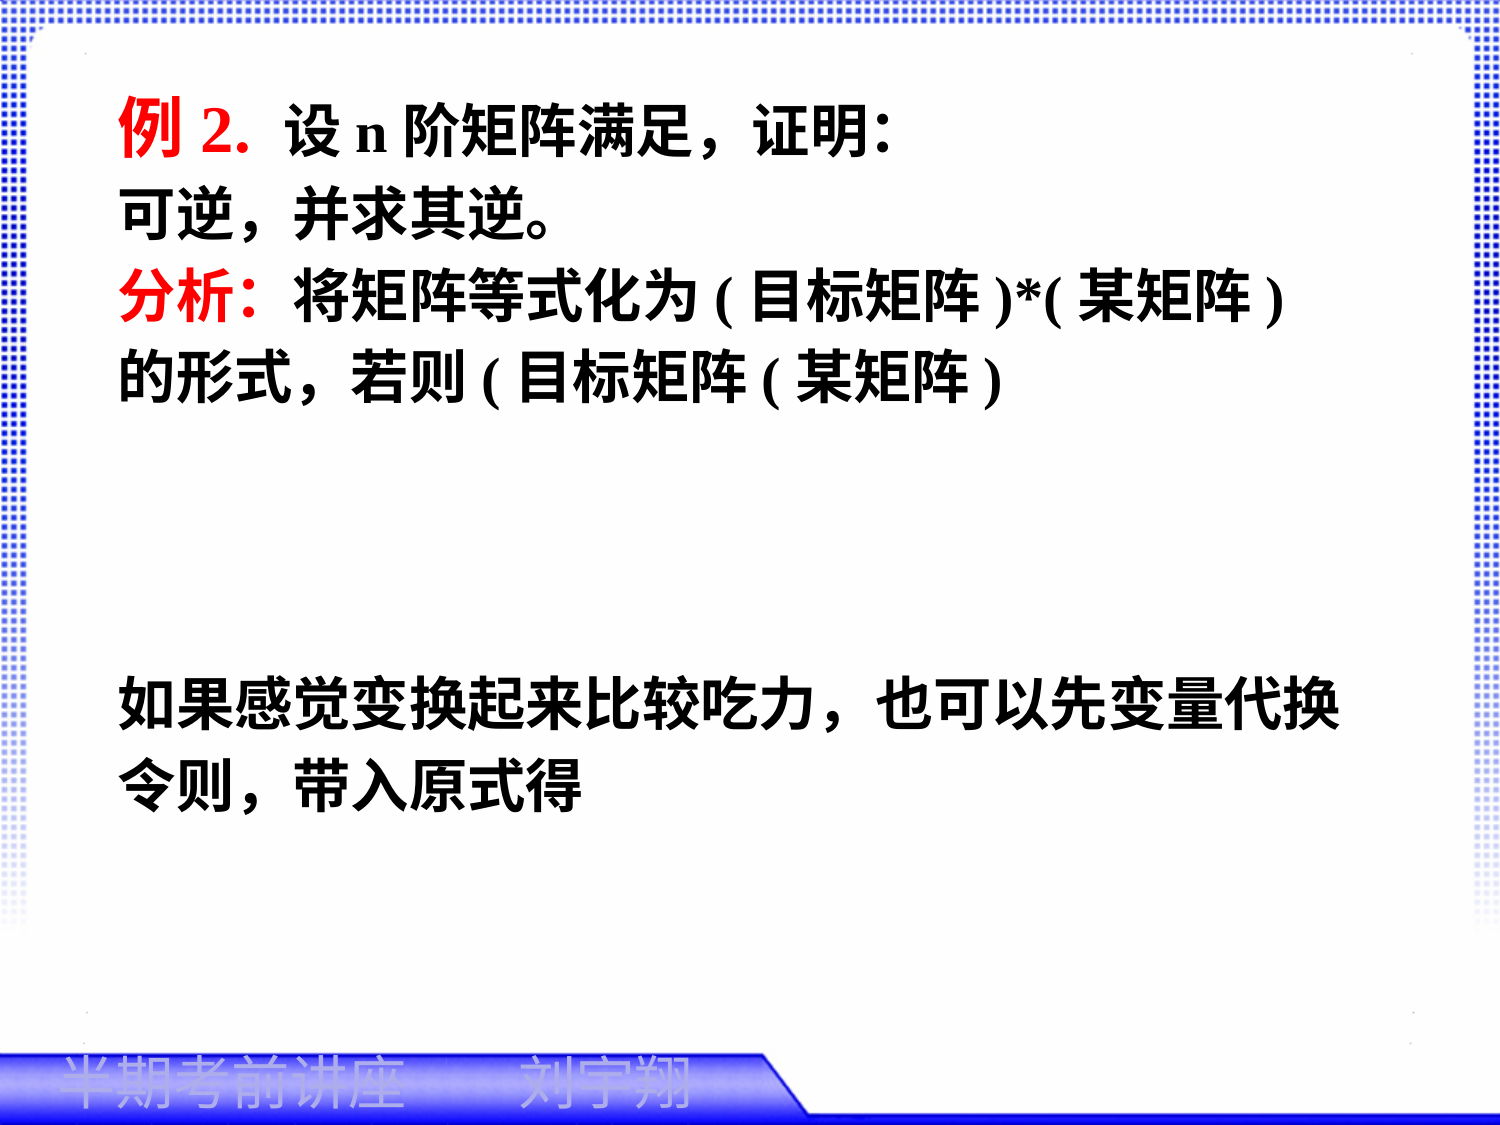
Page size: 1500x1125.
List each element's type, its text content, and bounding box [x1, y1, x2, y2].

text_box 刘宇翔 [502, 1038, 708, 1124]
picture [0, 0, 1500, 1125]
text_box 半期考前讲座 [17, 1039, 446, 1125]
